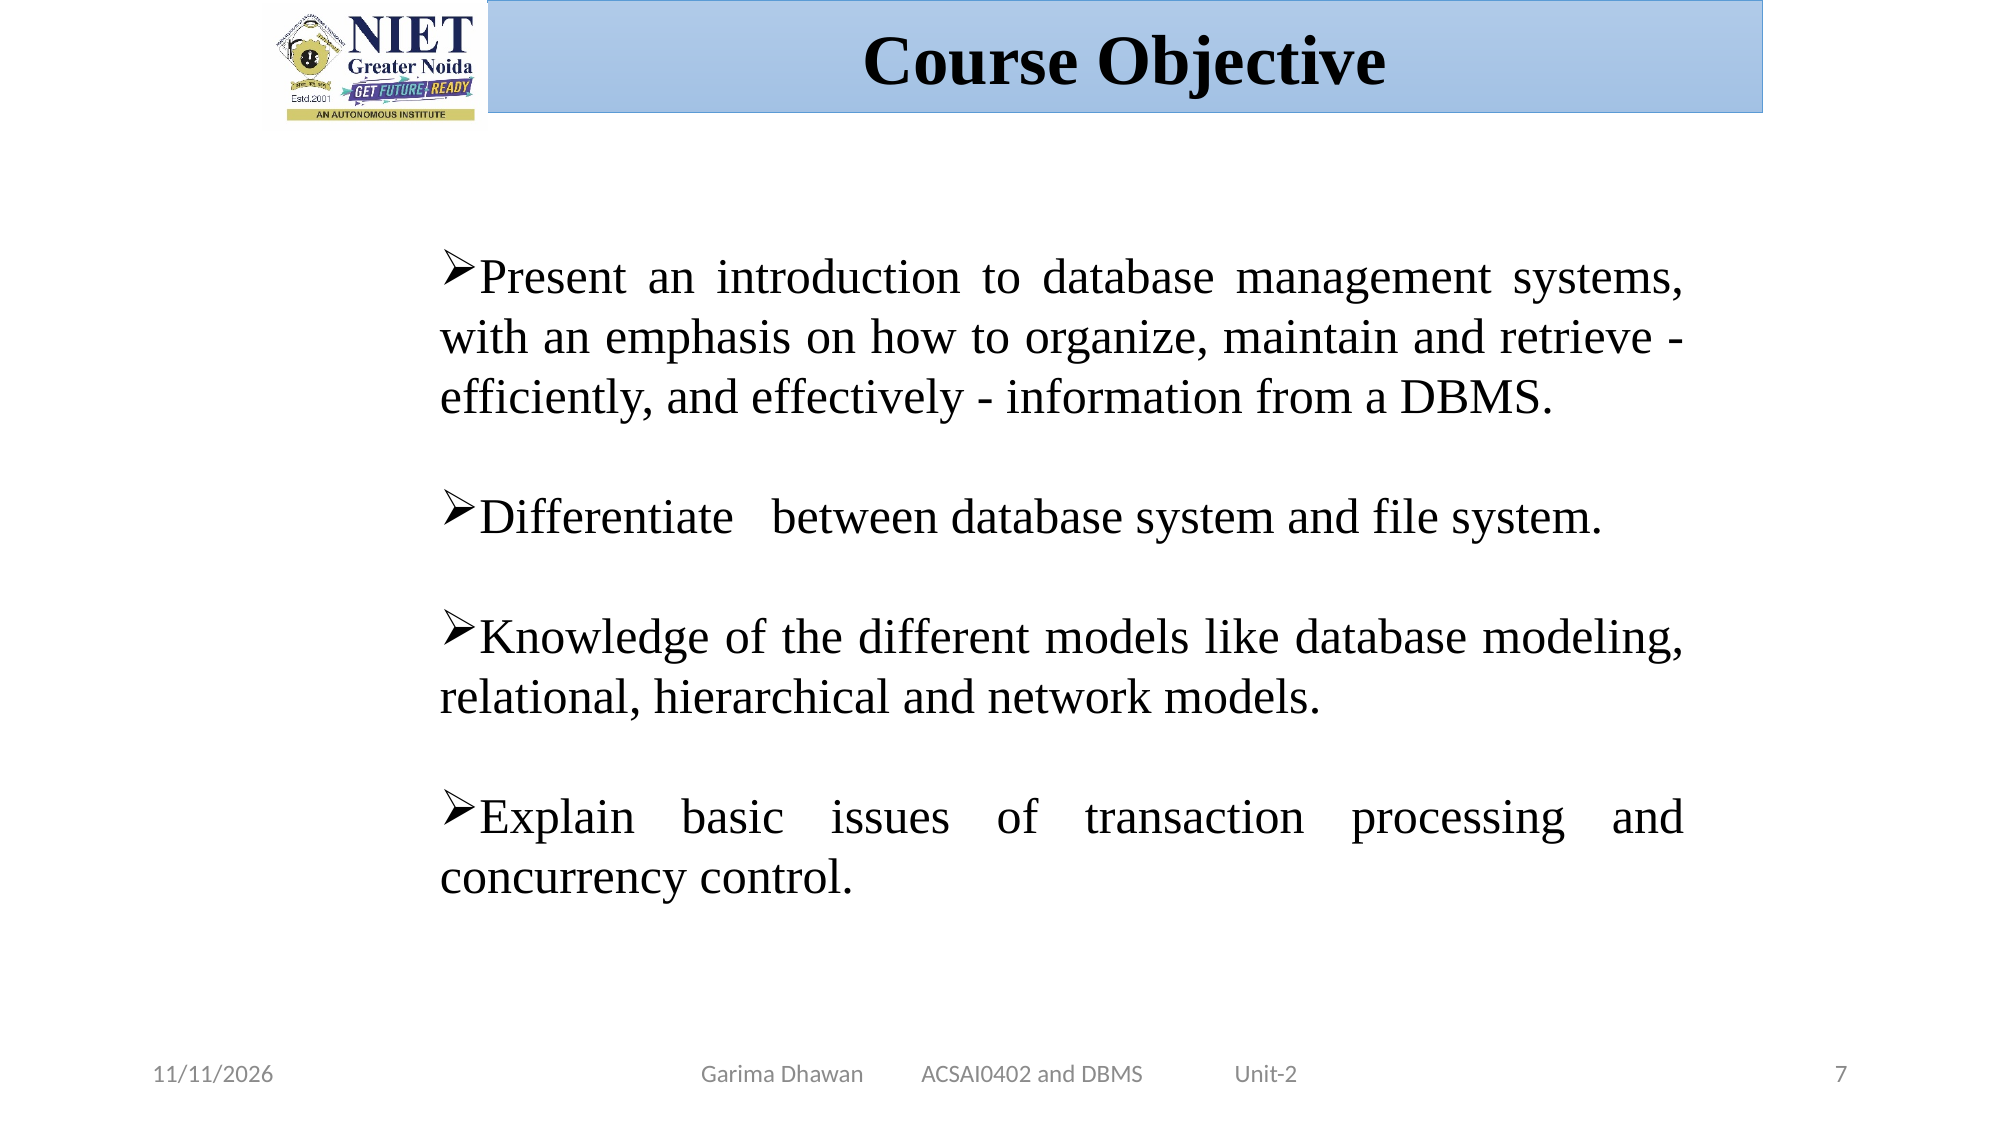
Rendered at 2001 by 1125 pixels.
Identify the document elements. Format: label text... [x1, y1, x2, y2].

picture [262, 3, 488, 131]
slide_number 7 [1412, 1042, 1863, 1103]
footer Garima Dhawan ACSAI0402 and DBMS Unit-2 [662, 1042, 1338, 1103]
text_box Present an introduction to database management systems, with an emphasis on how to organize, maintain and retrieve - efficiently, and effectively - information from a DBMS. Differentiate between database system and file system. Knowledge of the different models like database modeling, relational, hierarchical and network models. Explain basic issues of transaction processing and concurrency control. [424, 236, 1700, 912]
text_box Course Objective [487, 0, 1763, 113]
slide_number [137, 1042, 588, 1103]
